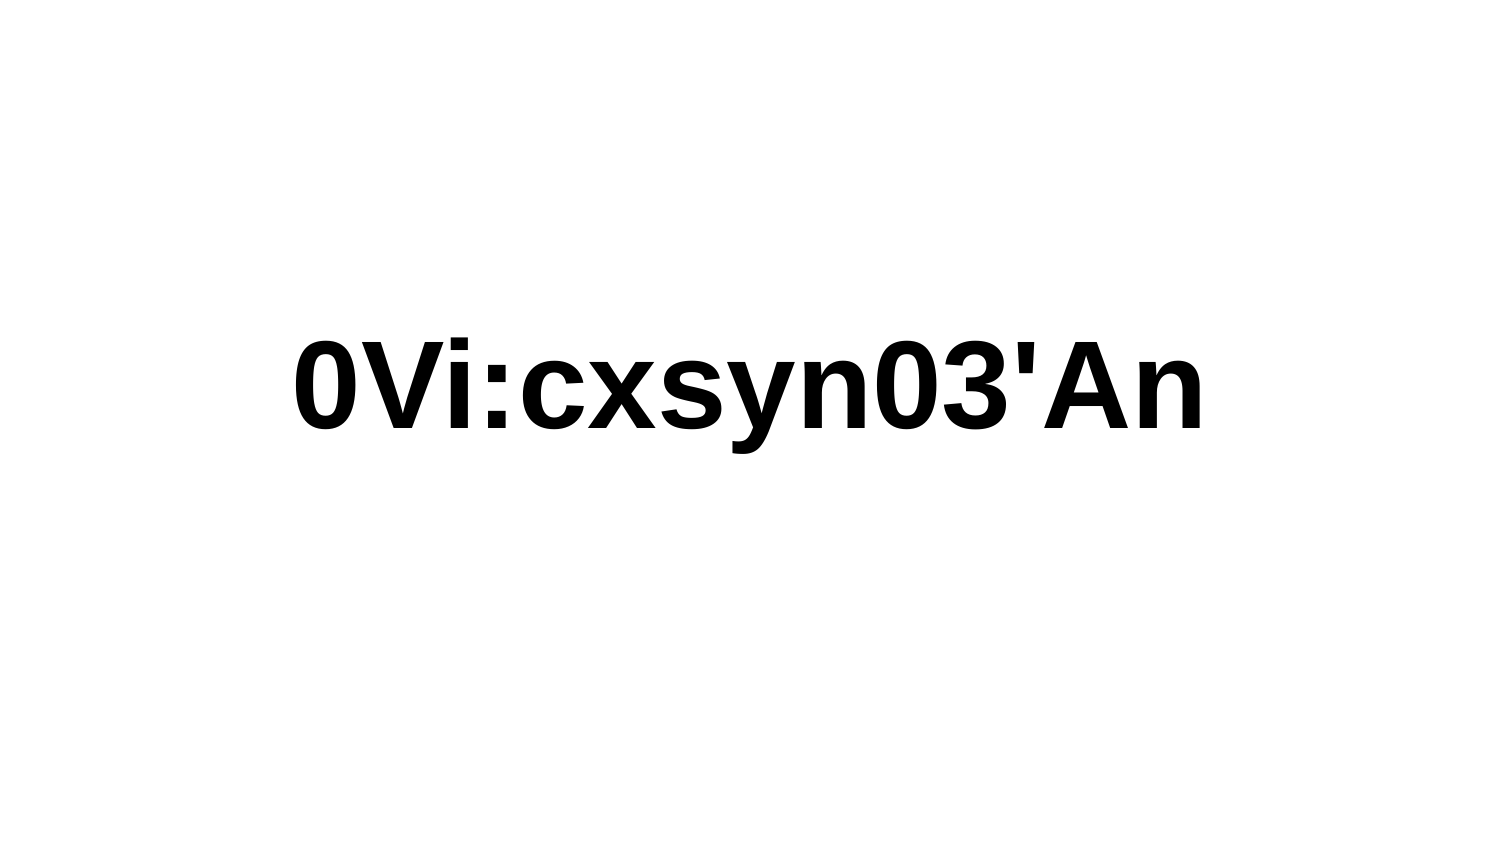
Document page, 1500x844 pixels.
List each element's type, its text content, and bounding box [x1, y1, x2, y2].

text_box 0Vi:cxsyn03'An [276, 296, 1223, 612]
